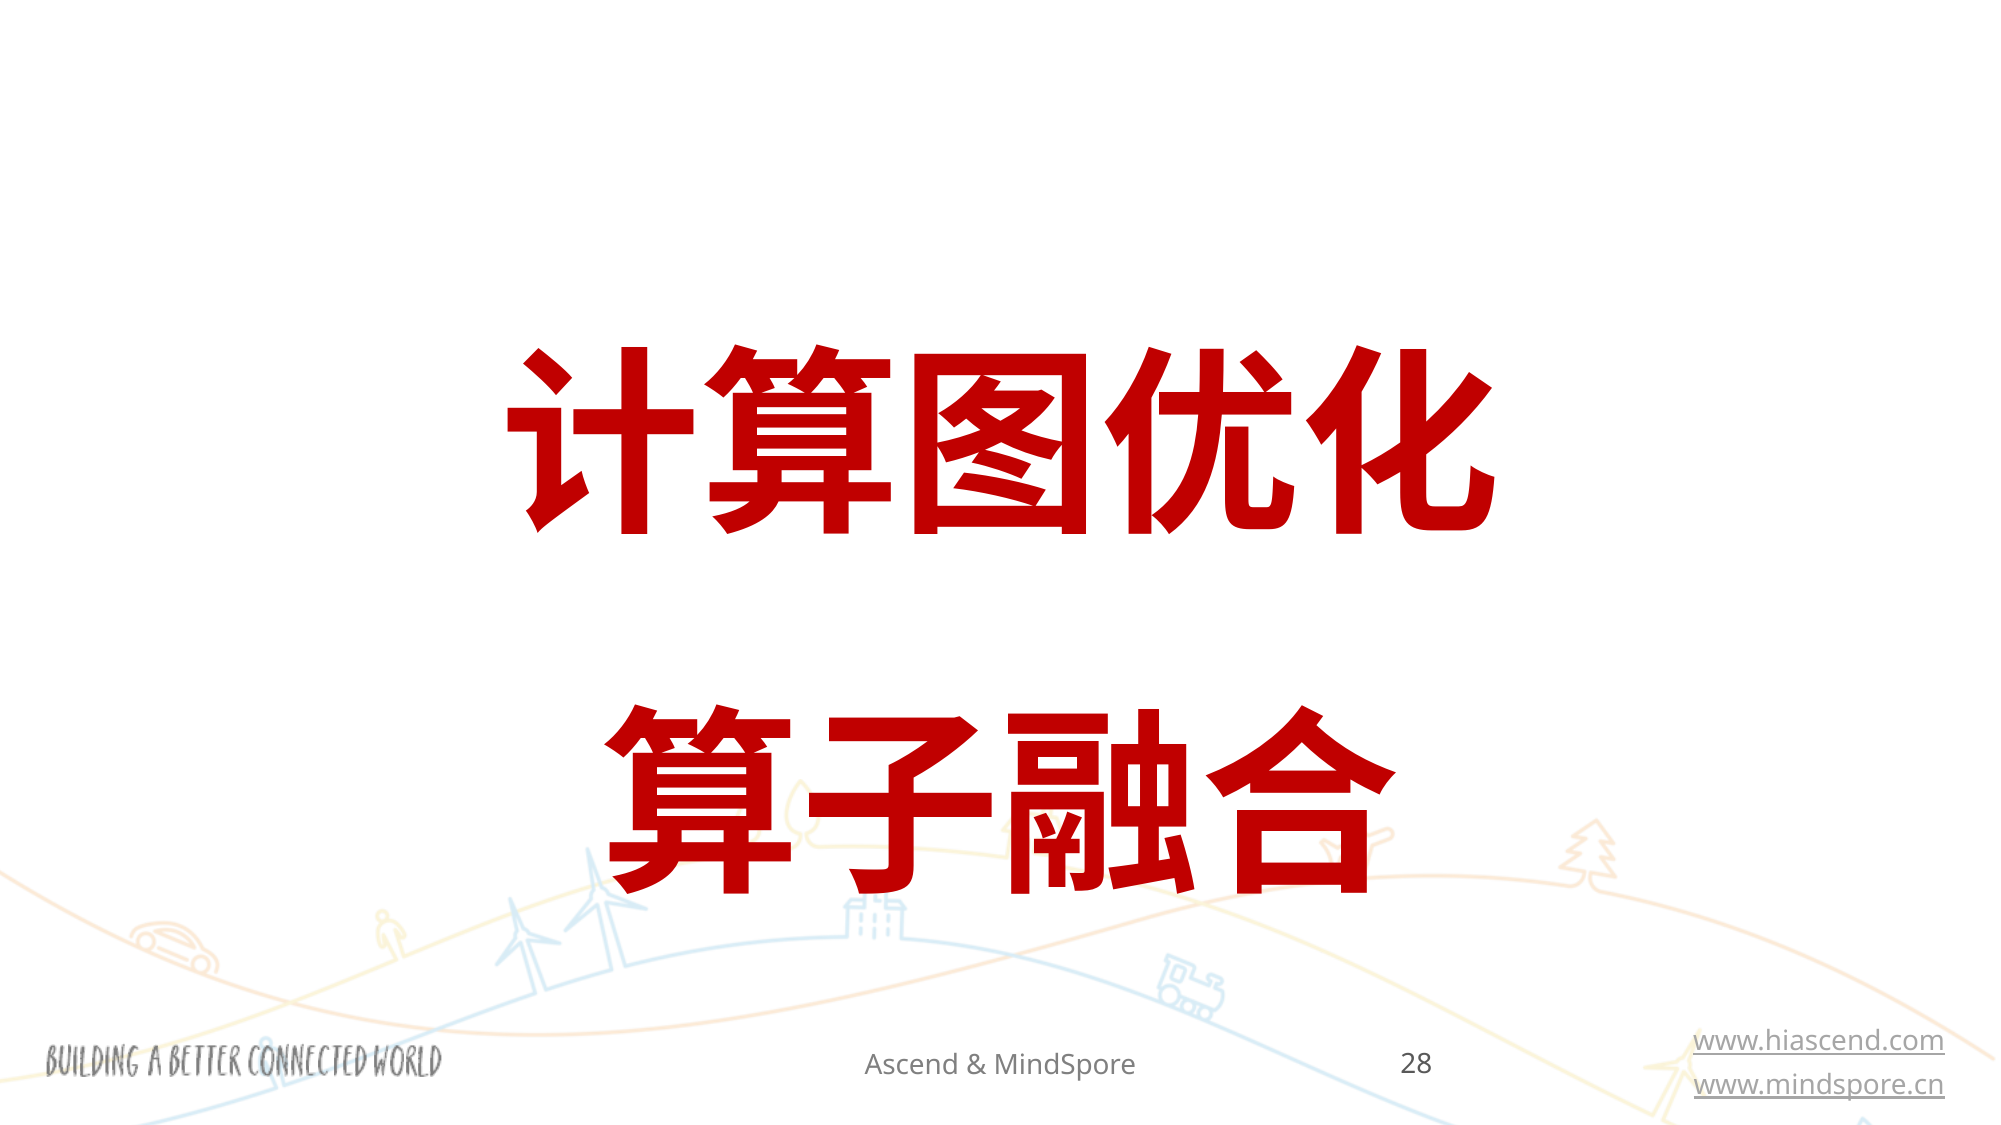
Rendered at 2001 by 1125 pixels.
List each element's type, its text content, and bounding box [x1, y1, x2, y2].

text_box 计算图优化 算子融合 [101, 160, 1900, 953]
picture [23, 1023, 468, 1105]
